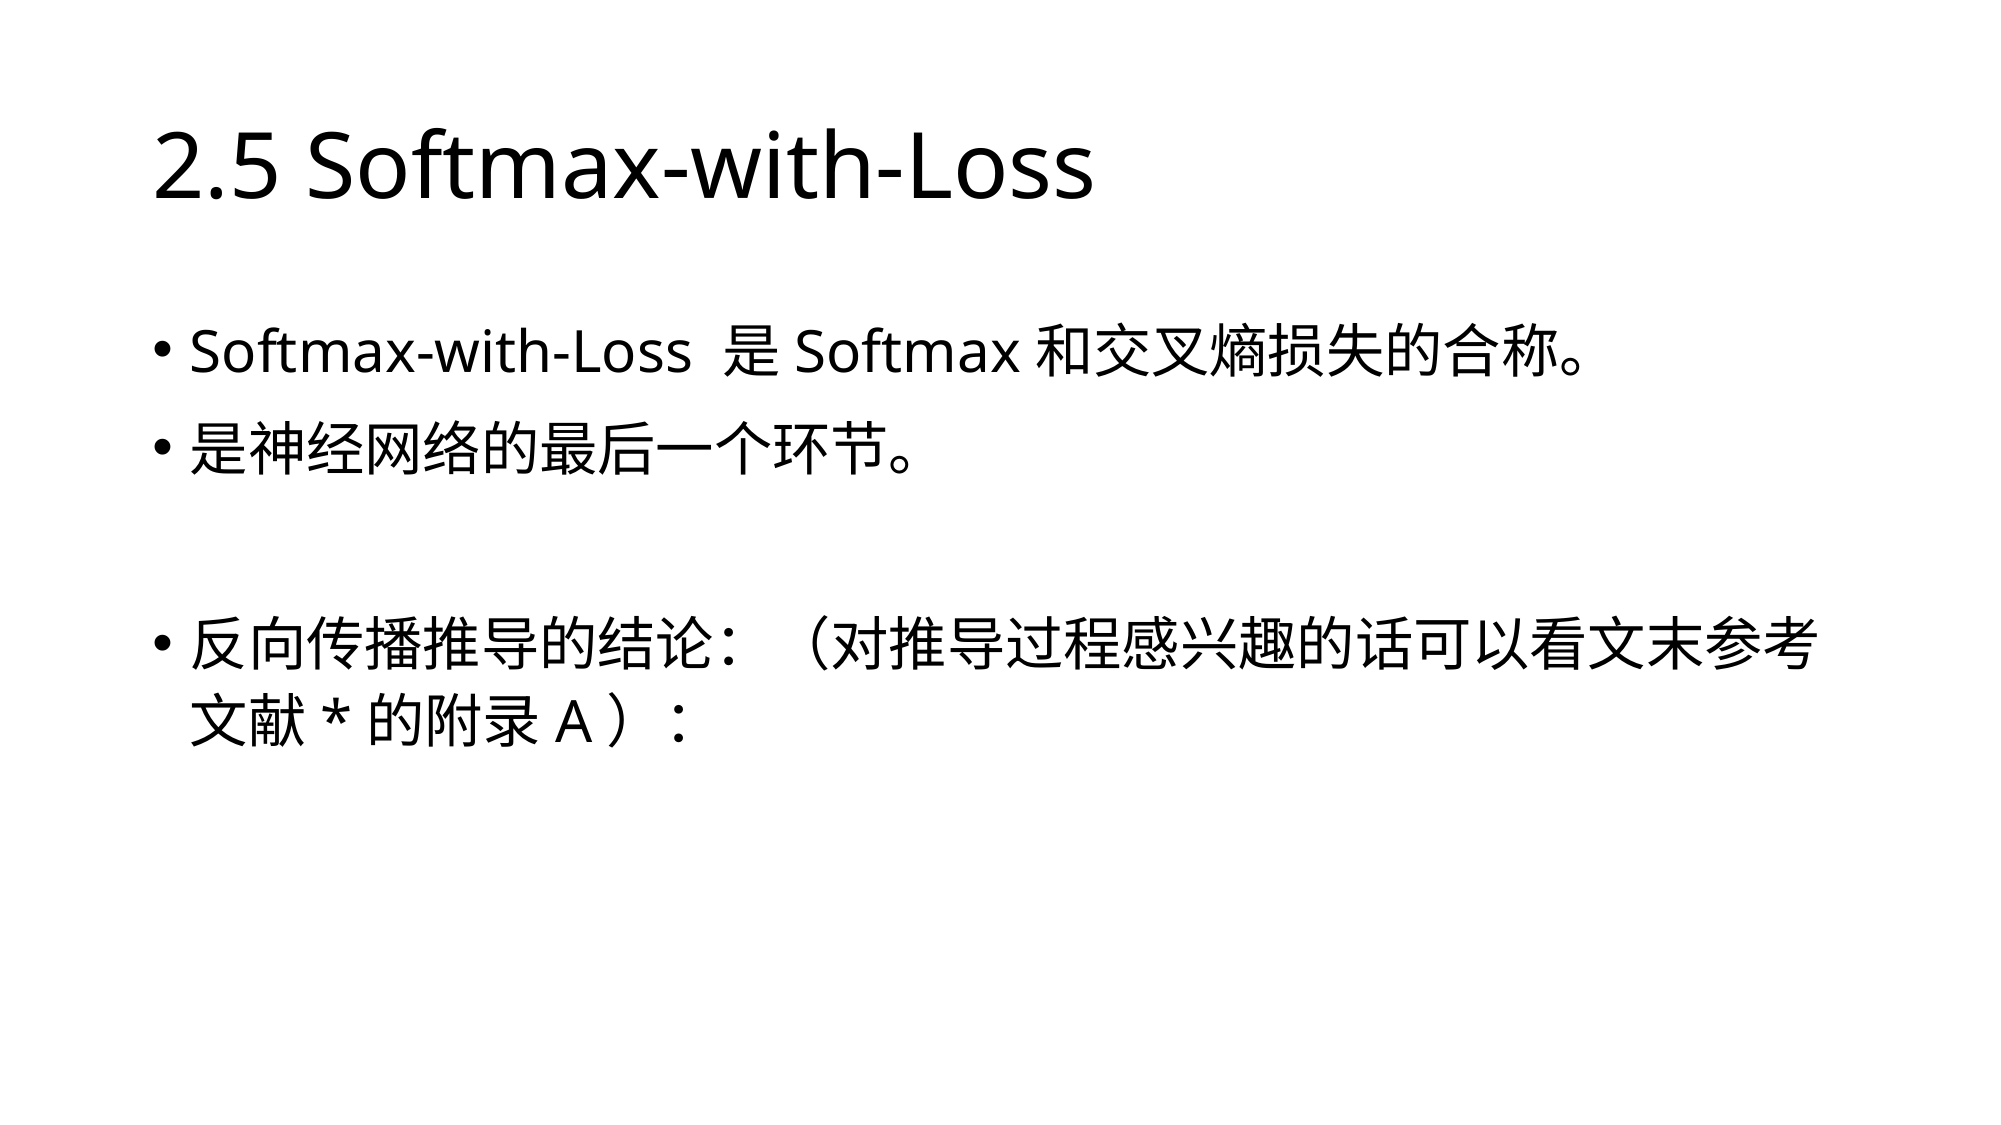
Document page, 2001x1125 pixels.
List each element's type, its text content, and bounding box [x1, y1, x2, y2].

list Softmax-with-Loss 是Softmax和交叉熵损失的合称。 是神经网络的最后一个环节。 反向传播推导的结论：（对推导过程感兴趣的话可以看文末参考文献*的附录A）： [137, 299, 1863, 1014]
title 2.5 Softmax-with-Loss [137, 59, 1863, 278]
